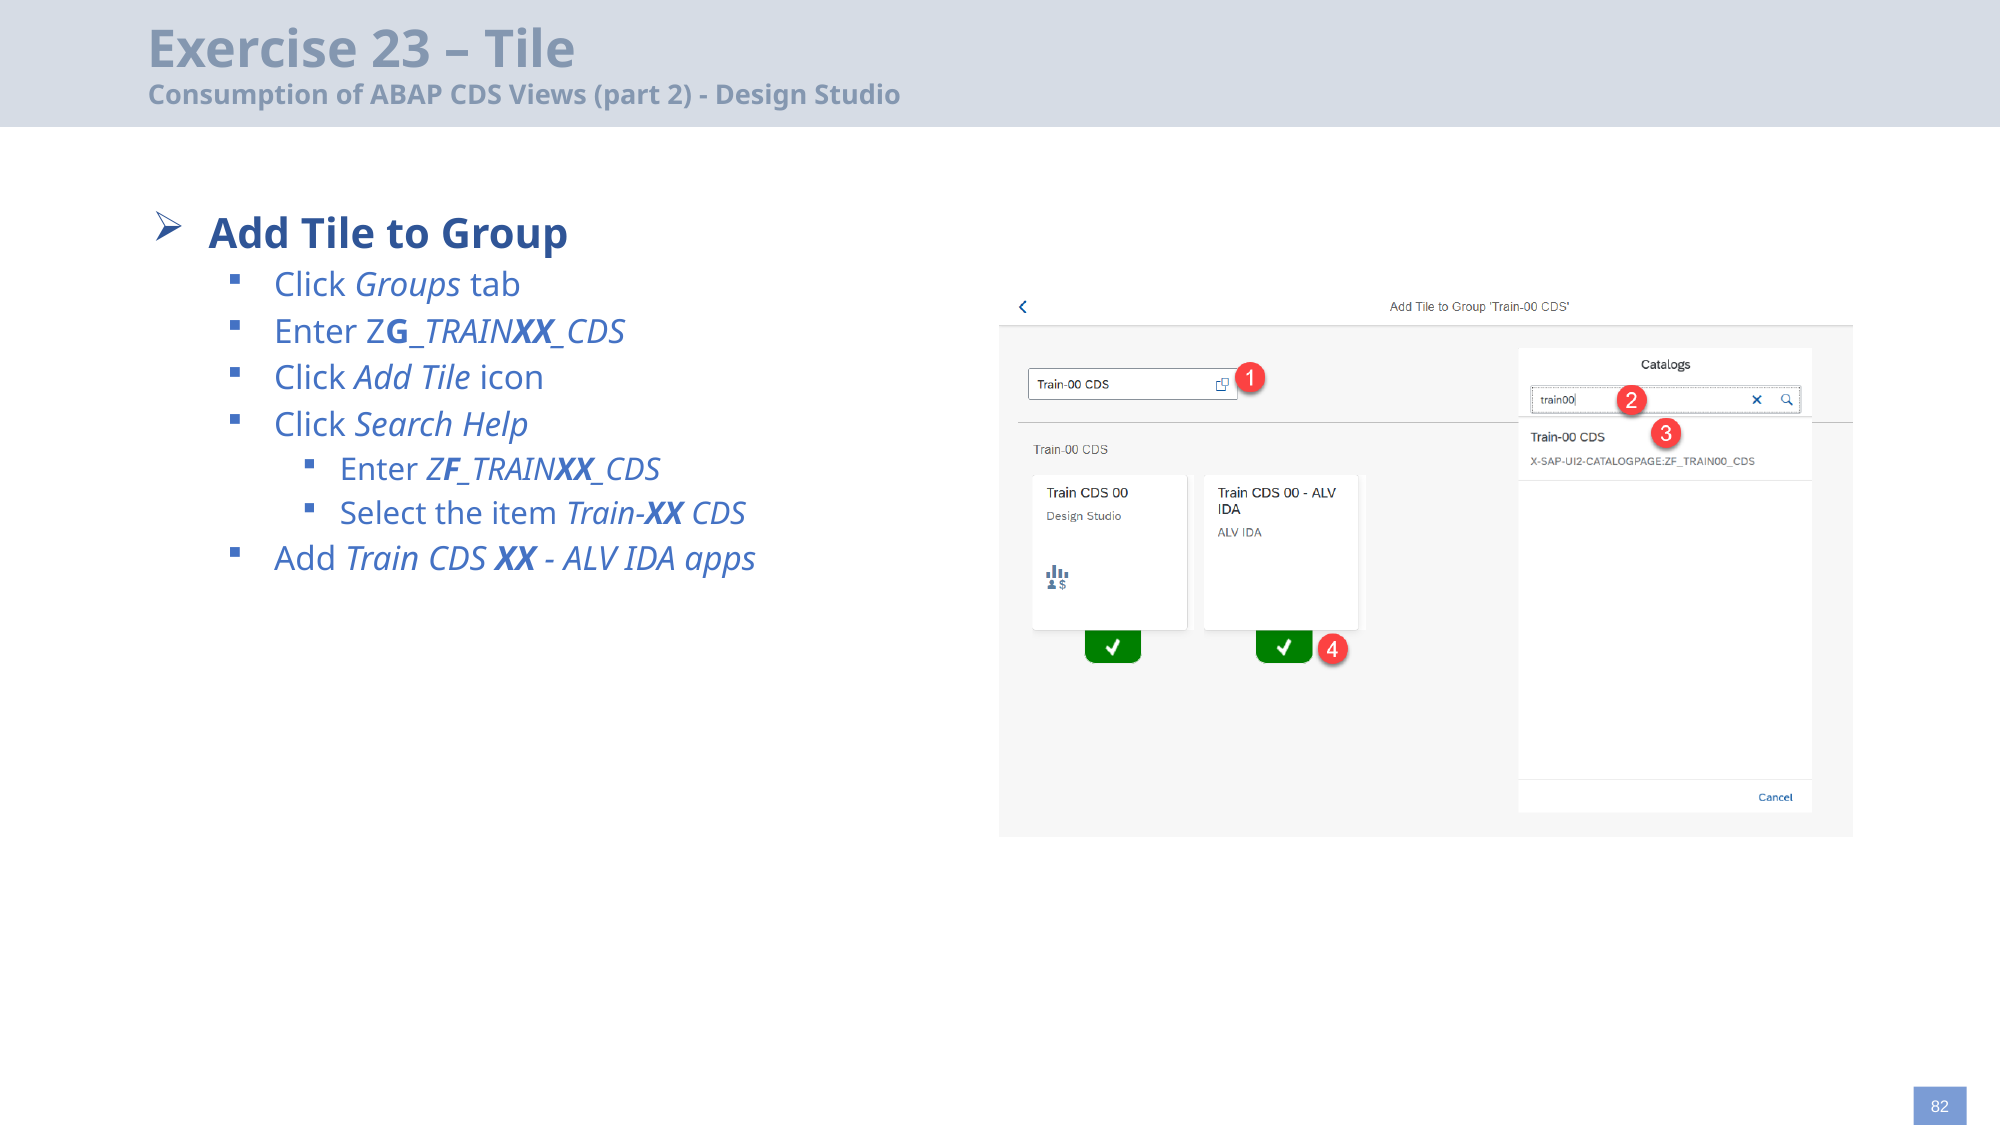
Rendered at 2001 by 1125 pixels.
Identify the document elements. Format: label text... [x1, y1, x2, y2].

picture [999, 288, 1853, 837]
list Add Tile to Group Click Groups tab Enter ZG_TRAINXX_CDS Click Add Tile icon Click Search Help Enter ZF_TRAINXX_CDS Select the item Train-XX CDS Add Train CDS XX - ALV IDA apps [137, 199, 1863, 1014]
title Exercise 23 – Tile Consumption of ABAP CDS Views (part 2) - Design Studio [133, 0, 1867, 128]
